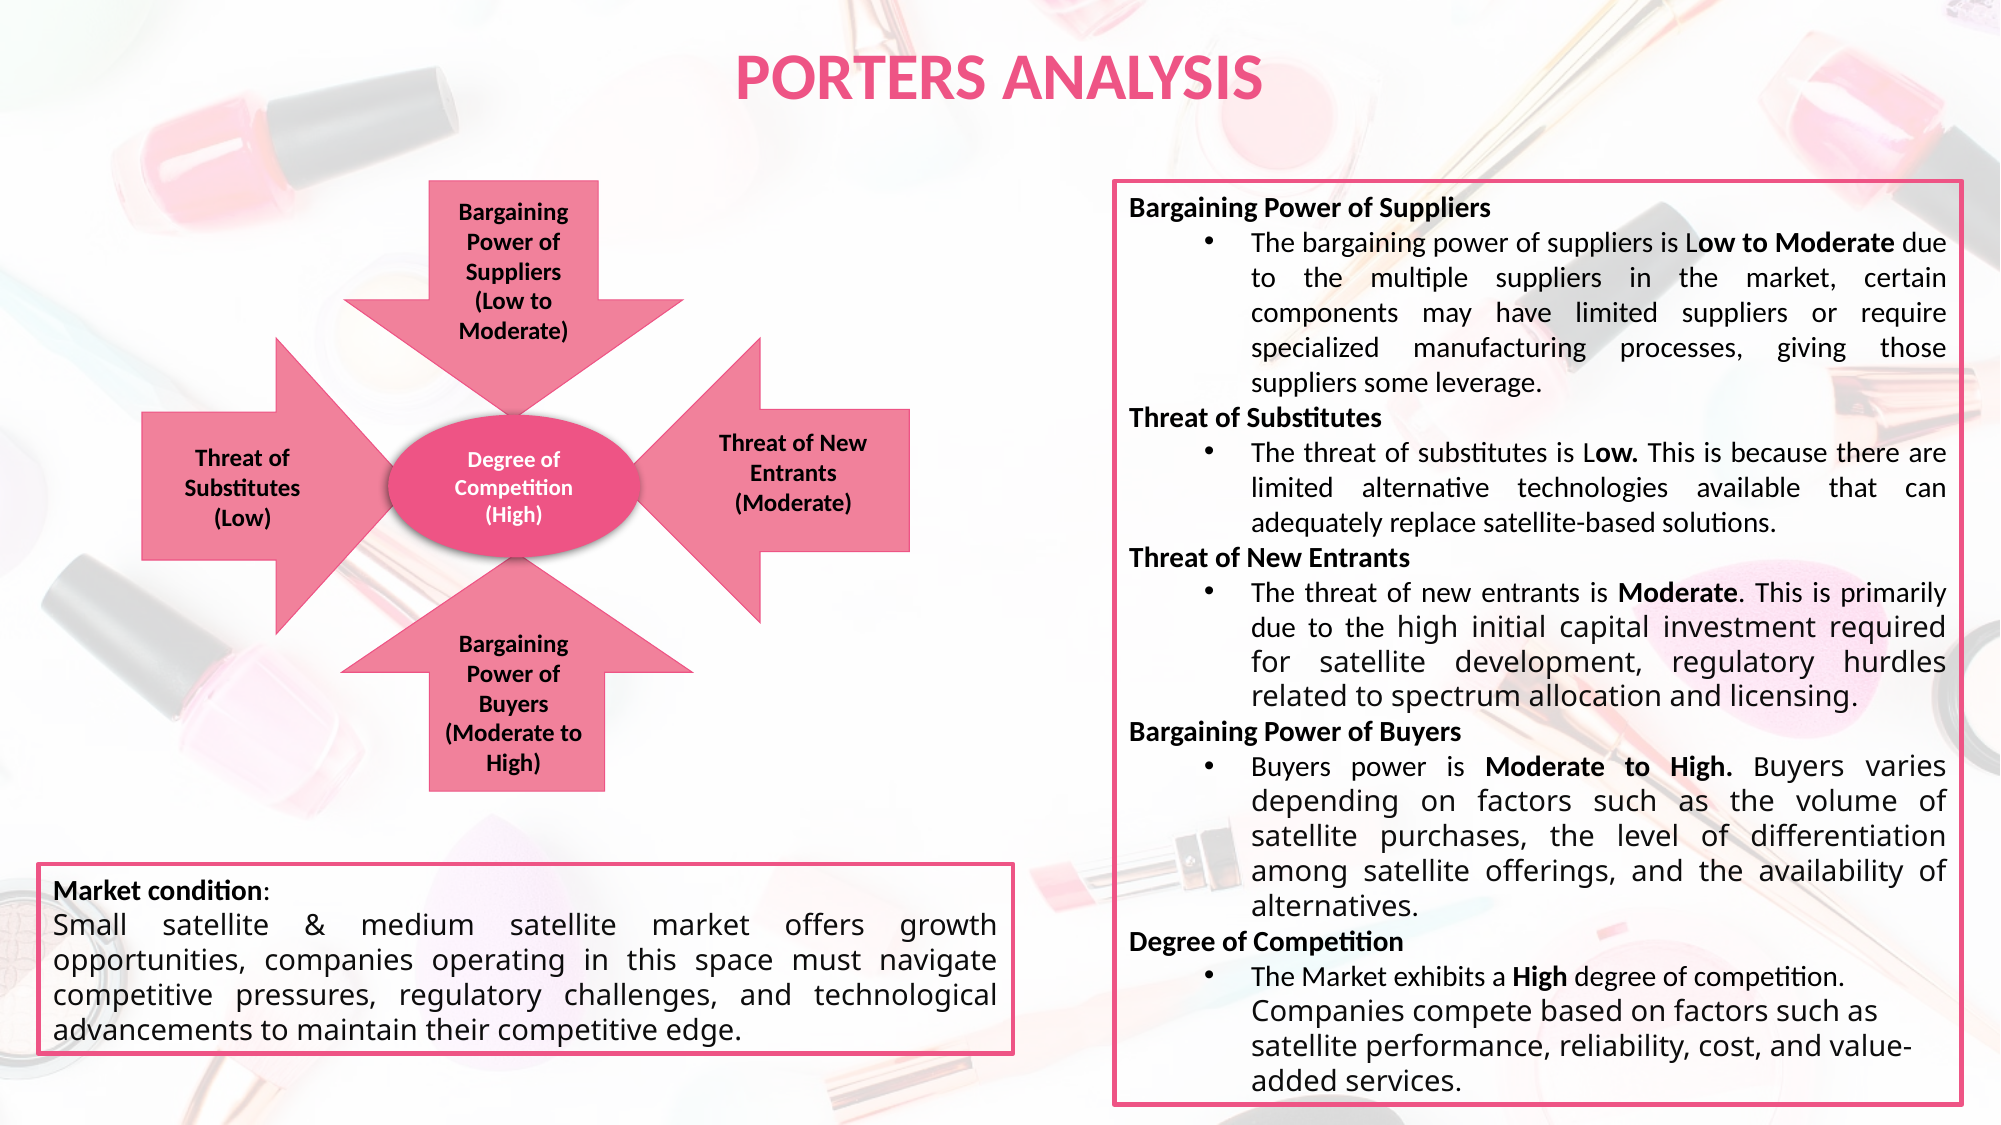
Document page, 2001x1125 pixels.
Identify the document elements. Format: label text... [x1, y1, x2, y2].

text_box Market condition: Small satellite & medium satellite market offers growth opportunities, companies operating in this space must navigate competitive pressures, regulatory challenges, and technological advancements to maintain their competitive edge. [38, 864, 1014, 1054]
text_box Bargaining Power of Suppliers The bargaining power of suppliers is Low to Moderate due to the multiple suppliers in the market, certain components may have limited suppliers or require specialized manufacturing processes, giving those suppliers some leverage. Threat of Substitutes The threat of substitutes is Low. This is because there are limited alternative technologies available that can adequately replace satellite-based solutions. Threat of New Entrants The threat of new entrants is Moderate. This is primarily due to the high initial capital investment required for satellite development, regulatory hurdles related to spectrum allocation and licensing. Bargaining Power of Buyers Buyers power is Moderate to High. Buyers varies depending on factors such as the volume of satellite purchases, the level of differentiation among satellite offerings, and the availability of alternatives. Degree of Competition The Market exhibits a High degree of competition. Companies compete based on factors such as satellite performance, reliability, cost, and value-added services. [1114, 180, 1962, 1105]
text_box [142, 180, 910, 792]
title PORTERS ANALYSIS [137, 22, 1863, 134]
